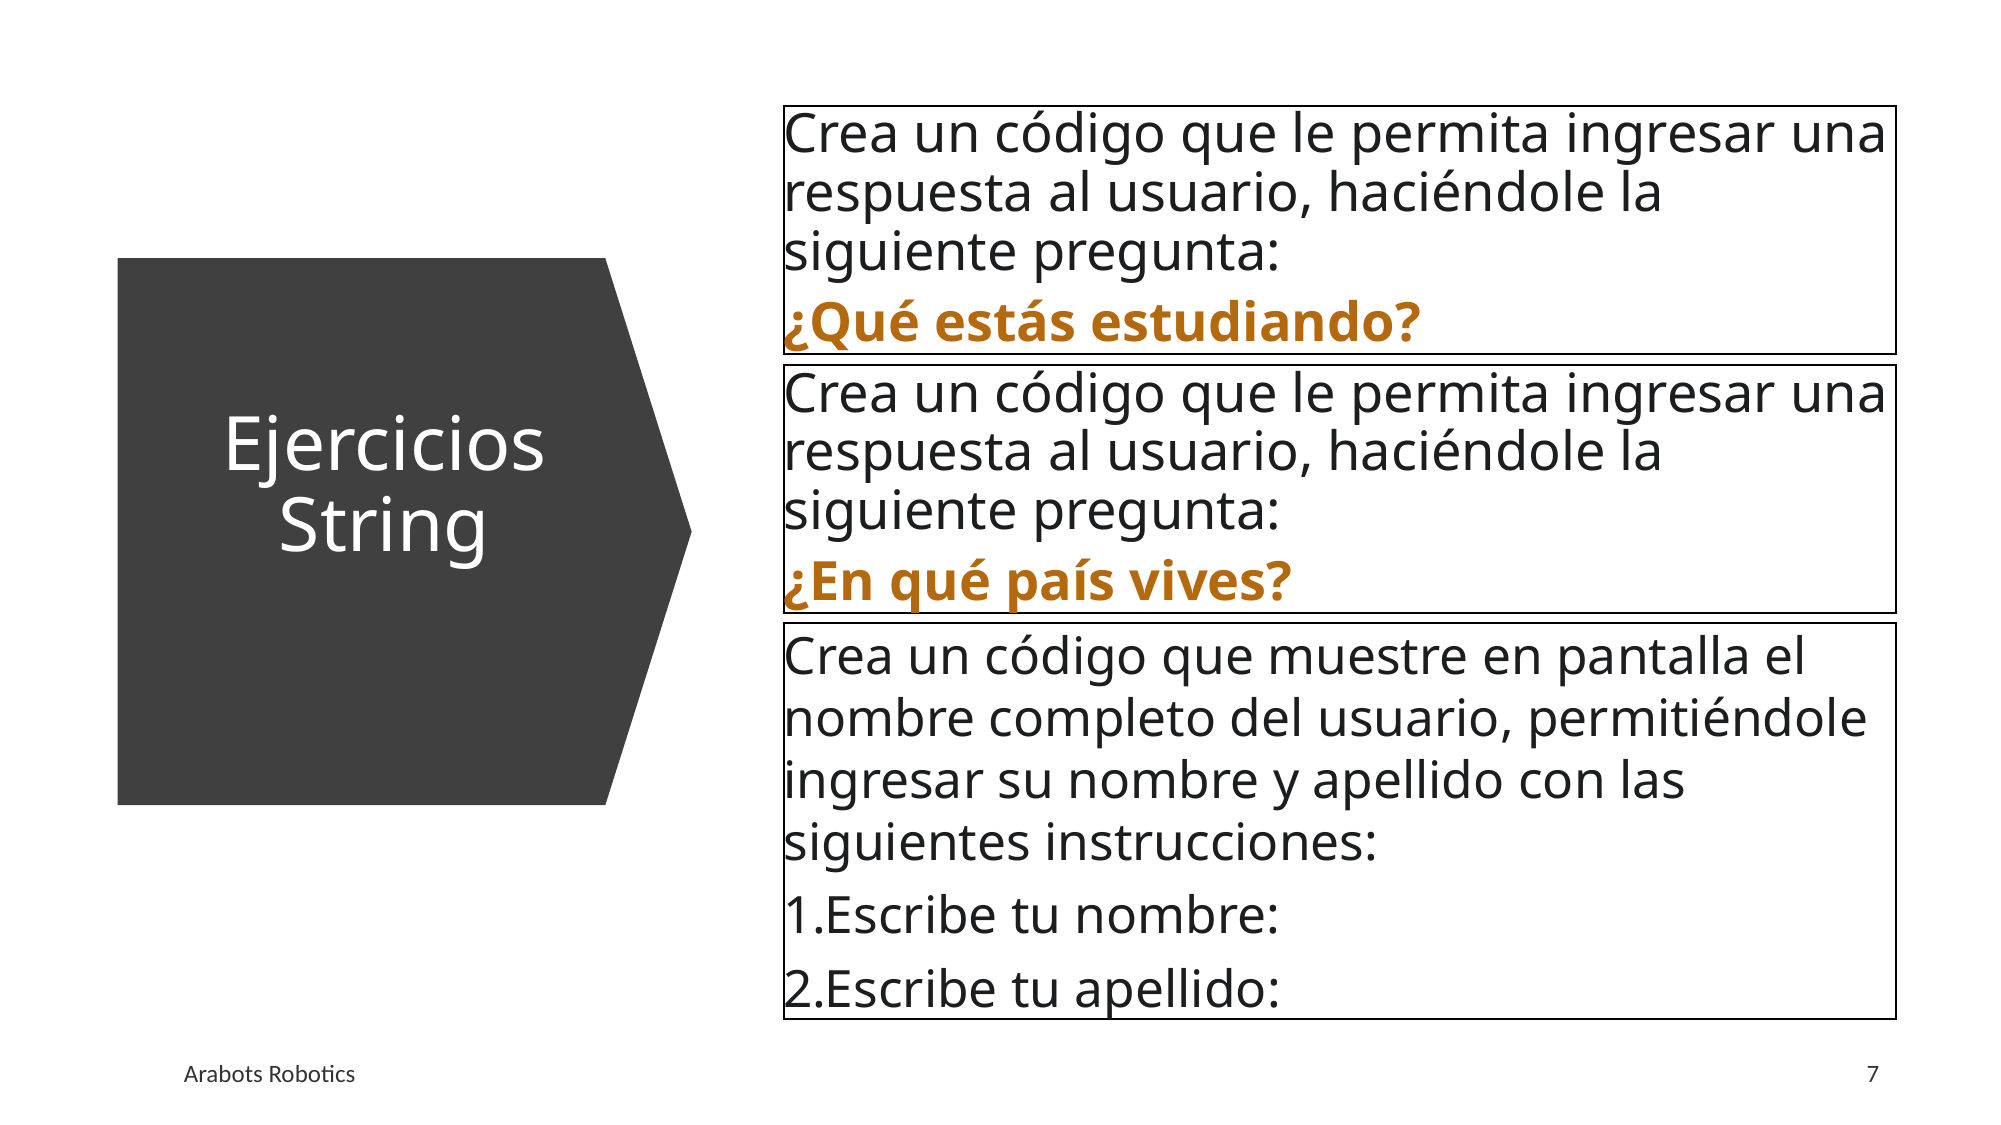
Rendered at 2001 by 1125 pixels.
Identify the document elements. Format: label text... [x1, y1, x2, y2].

title Ejercicios String [168, 322, 601, 741]
slide_number 7 [1810, 1042, 1895, 1103]
footer Arabots Robotics [168, 1042, 1188, 1103]
text_box Crea un código que le permita ingresar una respuesta al usuario, haciéndole la siguiente pregunta: ¿En qué país vives? [783, 364, 1897, 614]
text_box [116, 257, 693, 807]
text_box Crea un código que muestre en pantalla el nombre completo del usuario, permitiéndole ingresar su nombre y apellido con las siguientes instrucciones: Escribe tu nombre: Escribe tu apellido: [783, 622, 1897, 1020]
text_box Crea un código que le permita ingresar una respuesta al usuario, haciéndole la siguiente pregunta: ¿Qué estás estudiando? [783, 105, 1897, 355]
